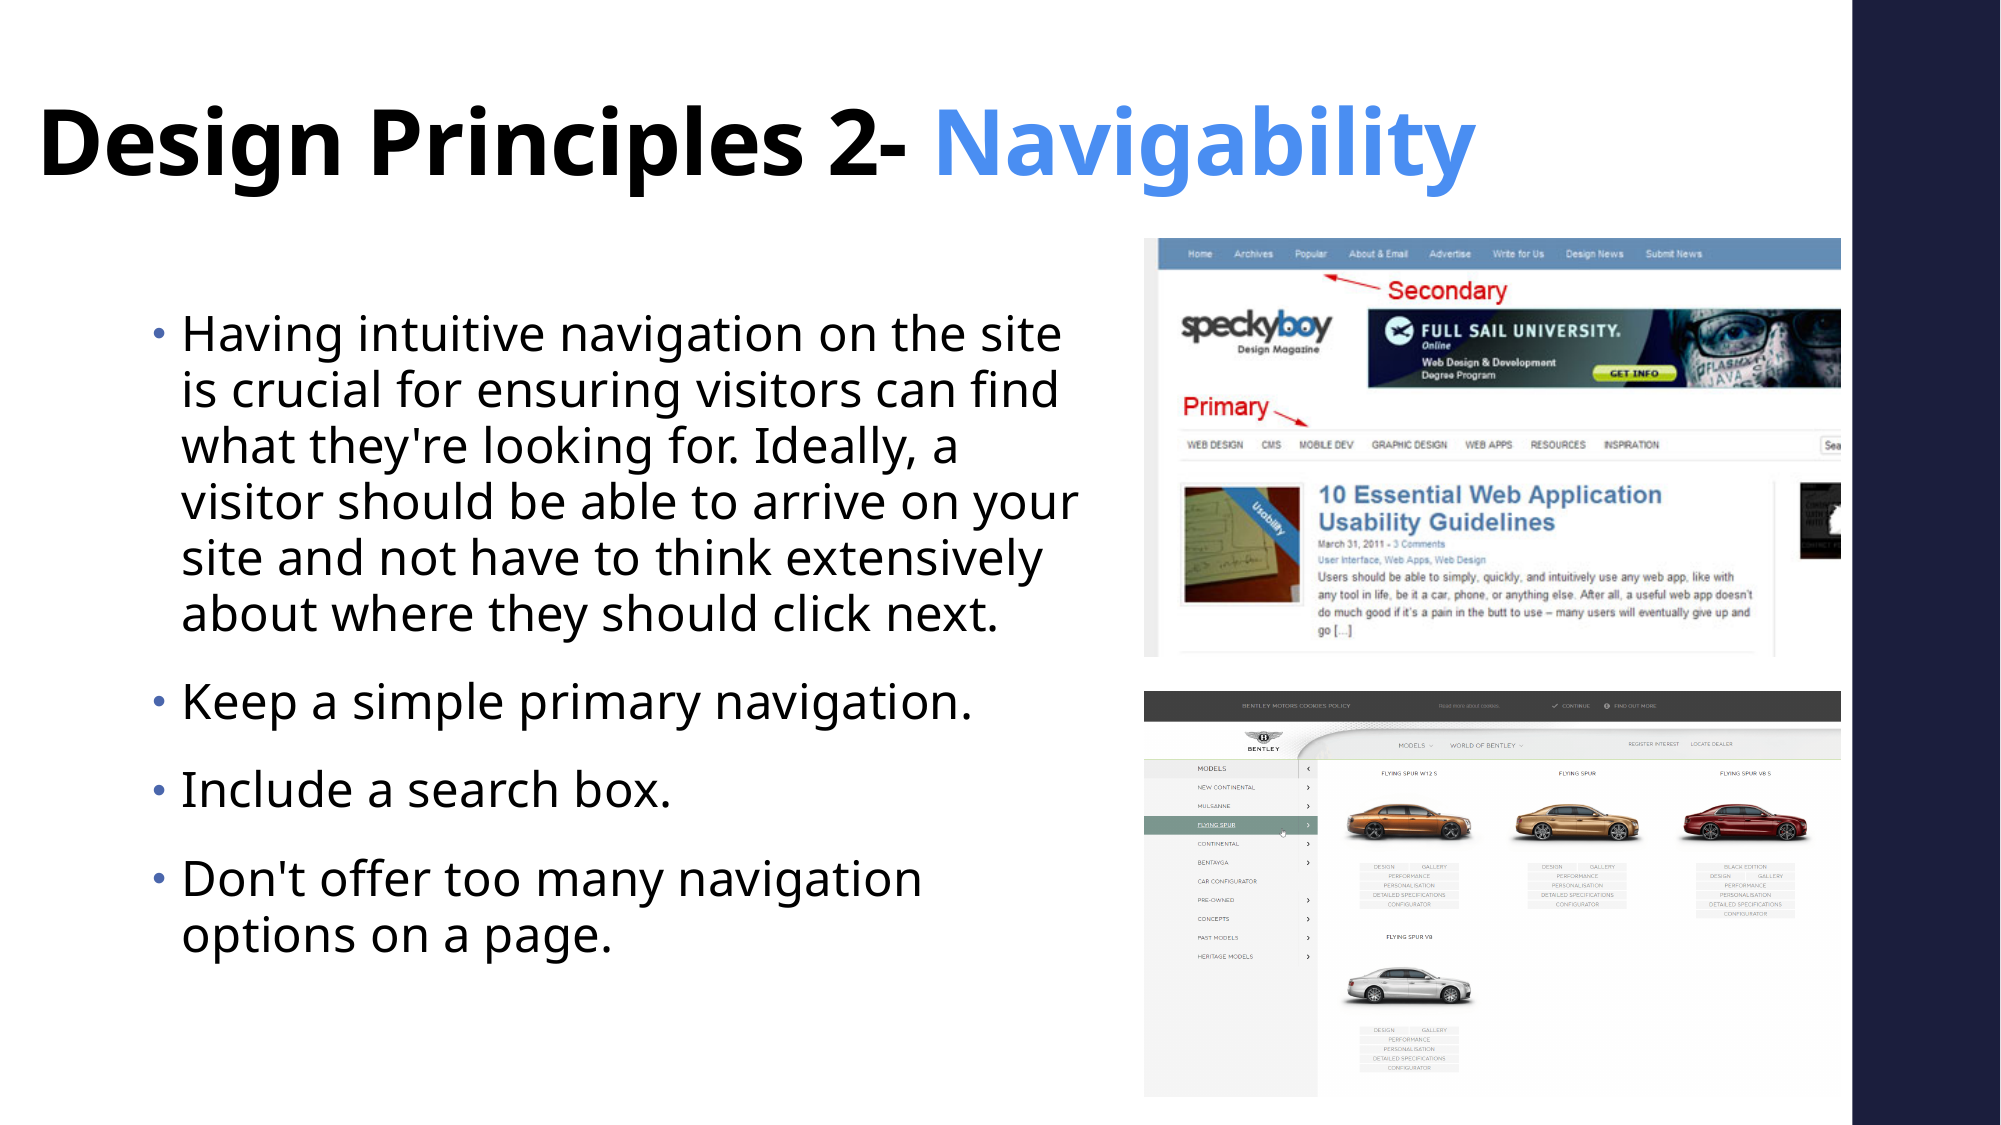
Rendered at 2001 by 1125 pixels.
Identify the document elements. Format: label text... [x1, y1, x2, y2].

list Having intuitive navigation on the site is crucial for ensuring visitors can find what they're looking for. Ideally, a visitor should be able to arrive on your site and not have to think extensively about where they should click next. Keep a simple primary navigation. Include a search box. Don't offer too many navigation options on a page. [137, 299, 1114, 1014]
picture [1144, 691, 1842, 1098]
picture [1144, 238, 1842, 657]
title Design Principles 2- Navigability [21, 23, 1747, 204]
